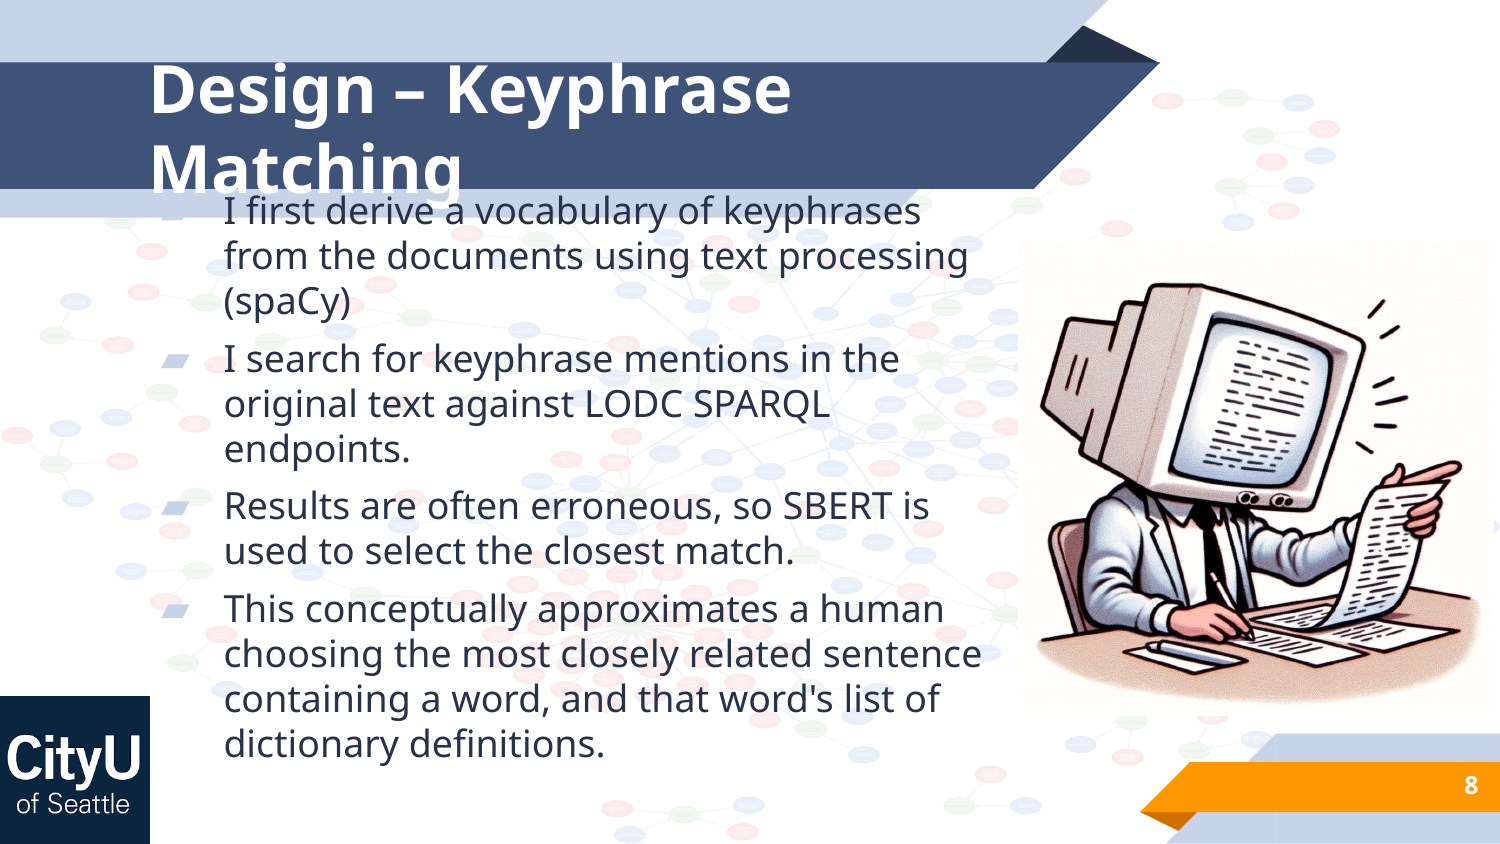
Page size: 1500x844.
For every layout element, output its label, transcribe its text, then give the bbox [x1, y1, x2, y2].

list I first derive a vocabulary of keyphrases from the documents using text processing (spaCy) I search for keyphrase mentions in the original text against LODC SPARQL endpoints. Results are often erroneous, so SBERT is used to select the closest match. This conceptually approximates a human choosing the most closely related sentence containing a word, and that word's list of dictionary definitions. [133, 217, 1019, 734]
slide_number 8 [1249, 760, 1494, 813]
picture [1017, 239, 1494, 716]
title Design – Keyphrase Matching [133, 64, 1035, 190]
picture [0, 696, 150, 844]
